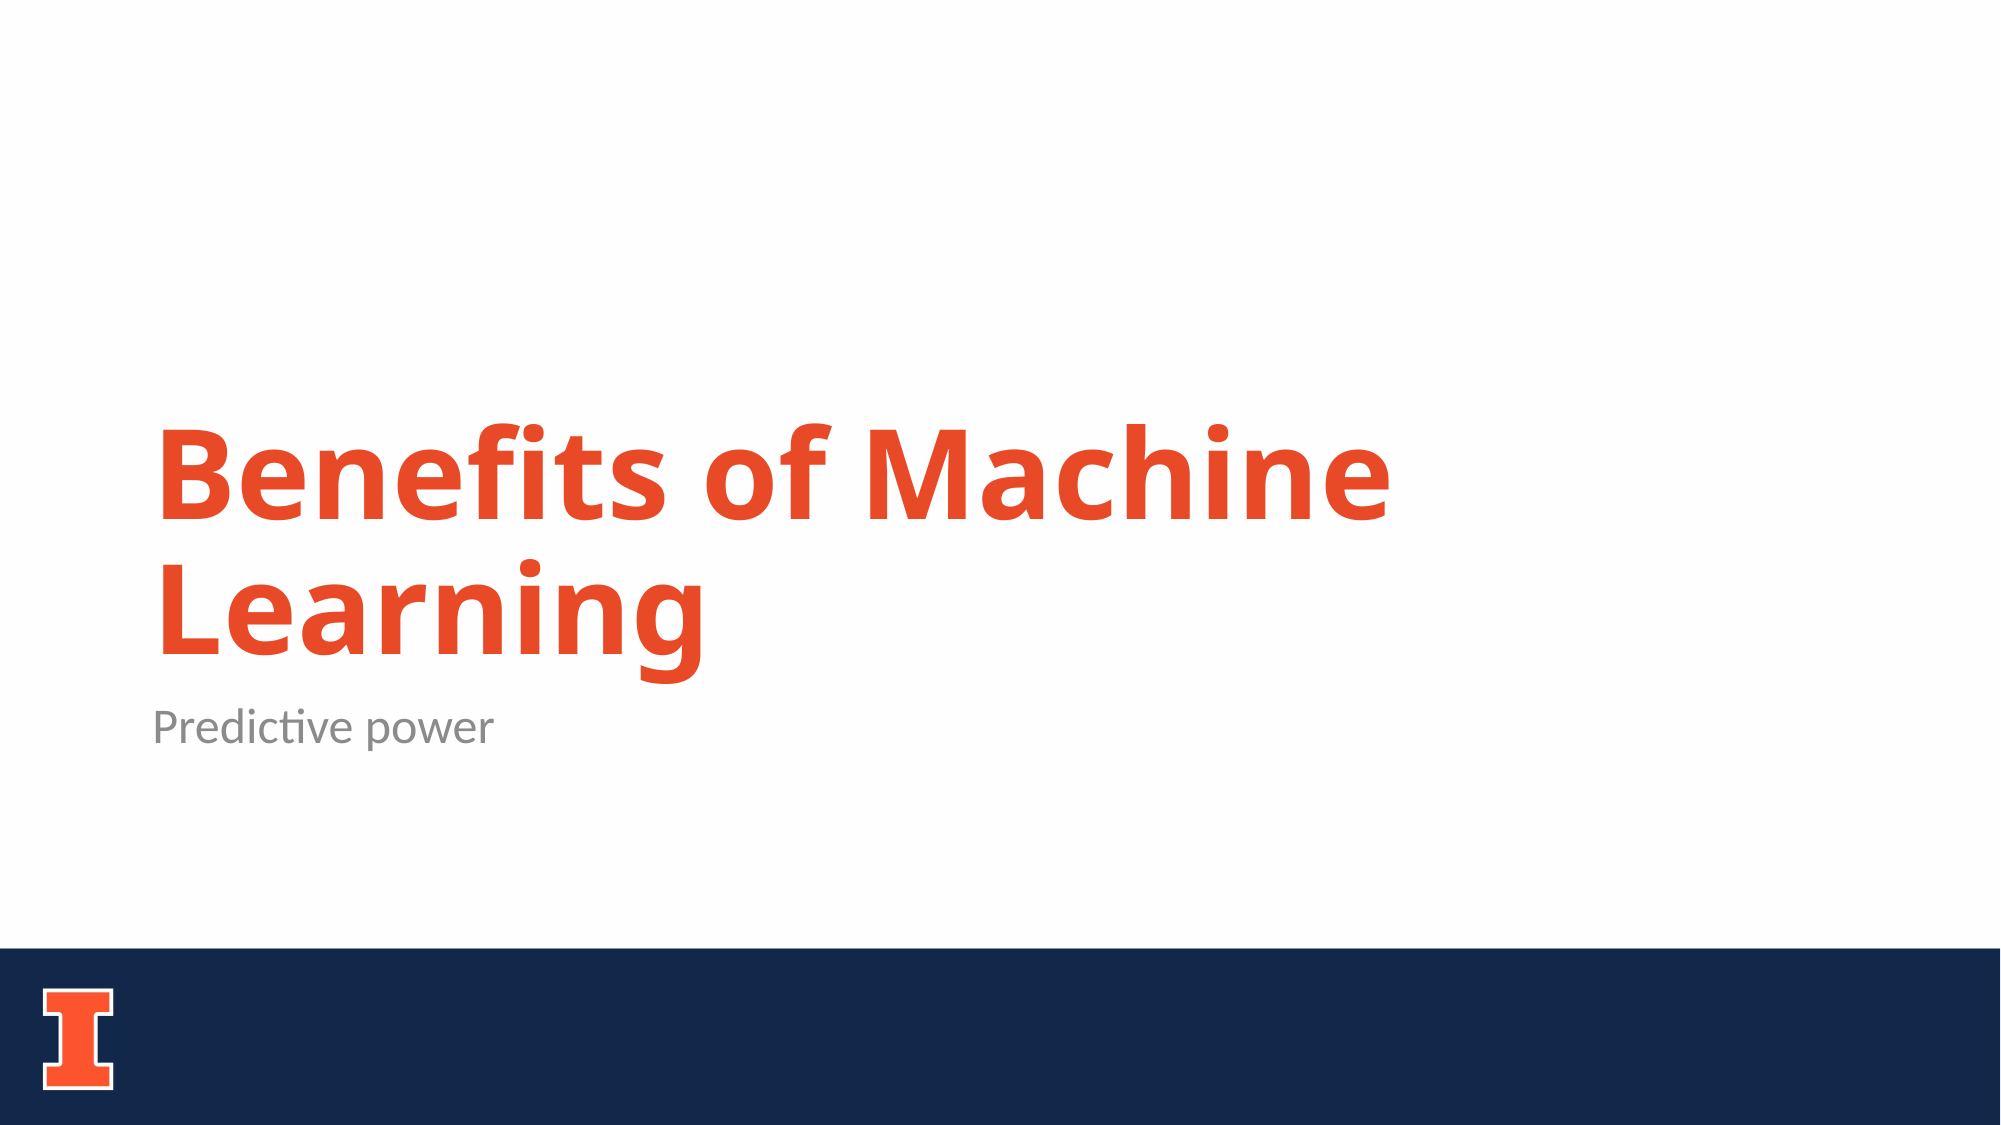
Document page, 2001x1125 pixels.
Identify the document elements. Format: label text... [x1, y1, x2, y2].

picture [0, 0, 2001, 1125]
list Predictive power [137, 693, 1863, 940]
title Benefits of Machine Learning [137, 220, 1863, 689]
